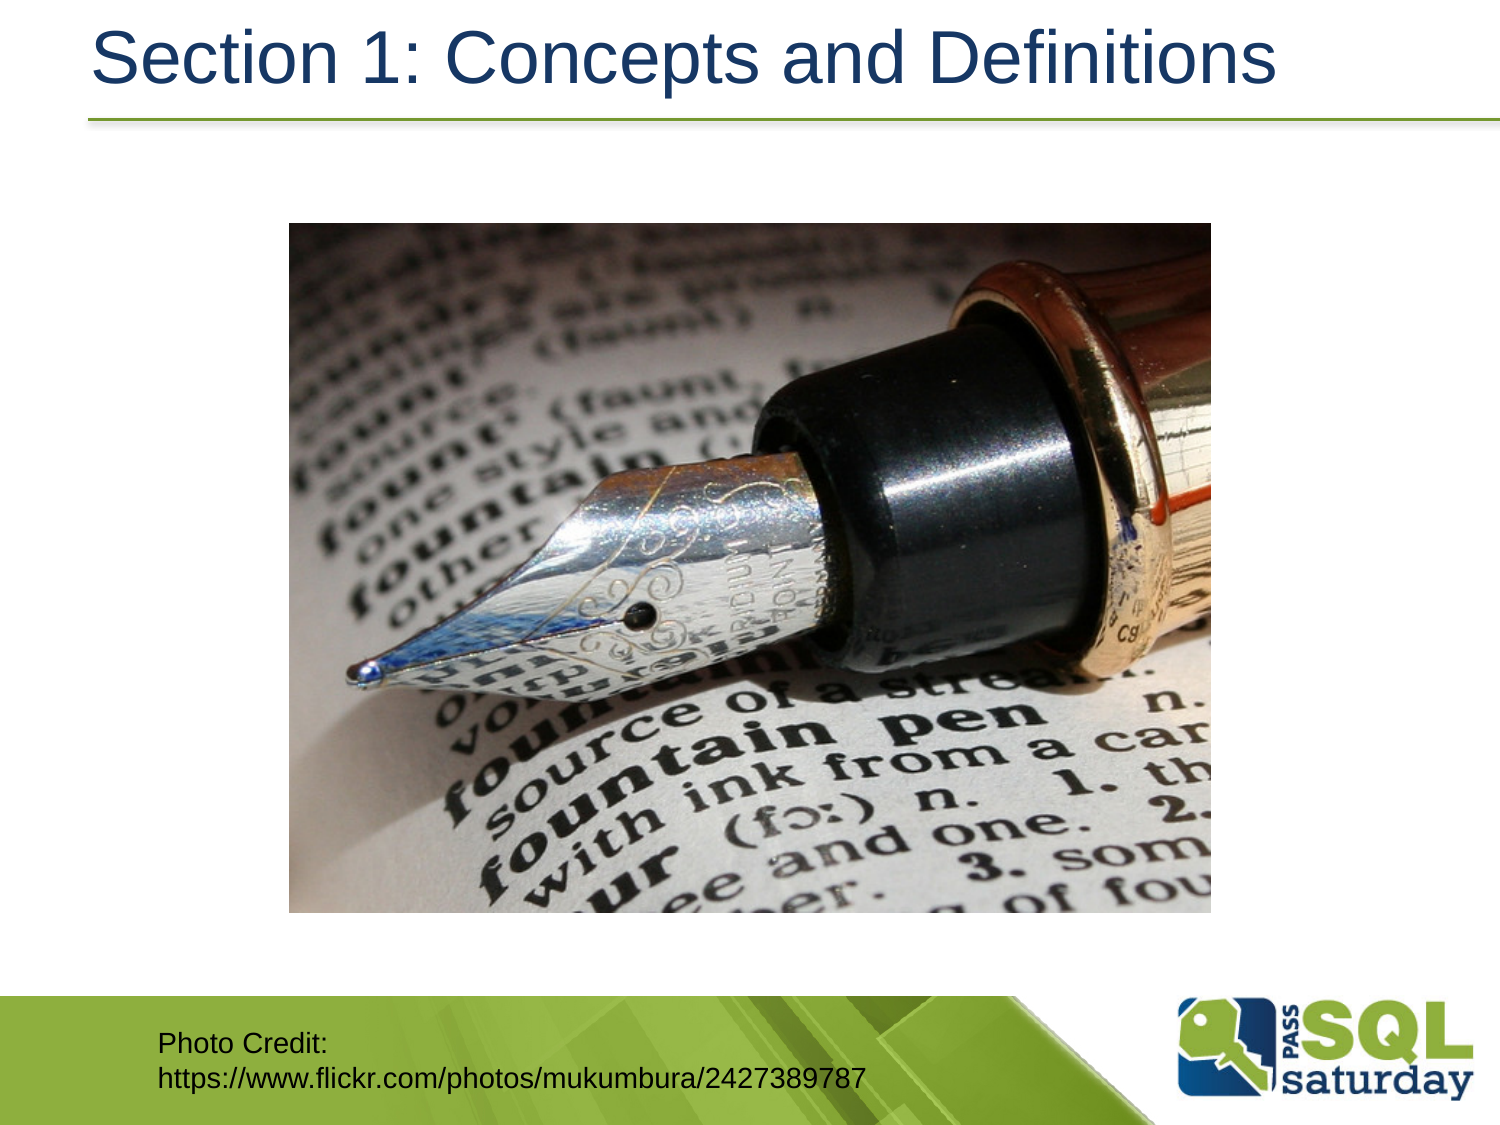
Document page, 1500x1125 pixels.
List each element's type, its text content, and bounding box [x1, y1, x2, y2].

title Section 1: Concepts and Definitions [75, 0, 1426, 120]
picture [0, 969, 1483, 1125]
text_box Photo Credit: https://www.flickr.com/photos/mukumbura/2427389787 [142, 1016, 883, 1102]
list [289, 223, 1212, 913]
